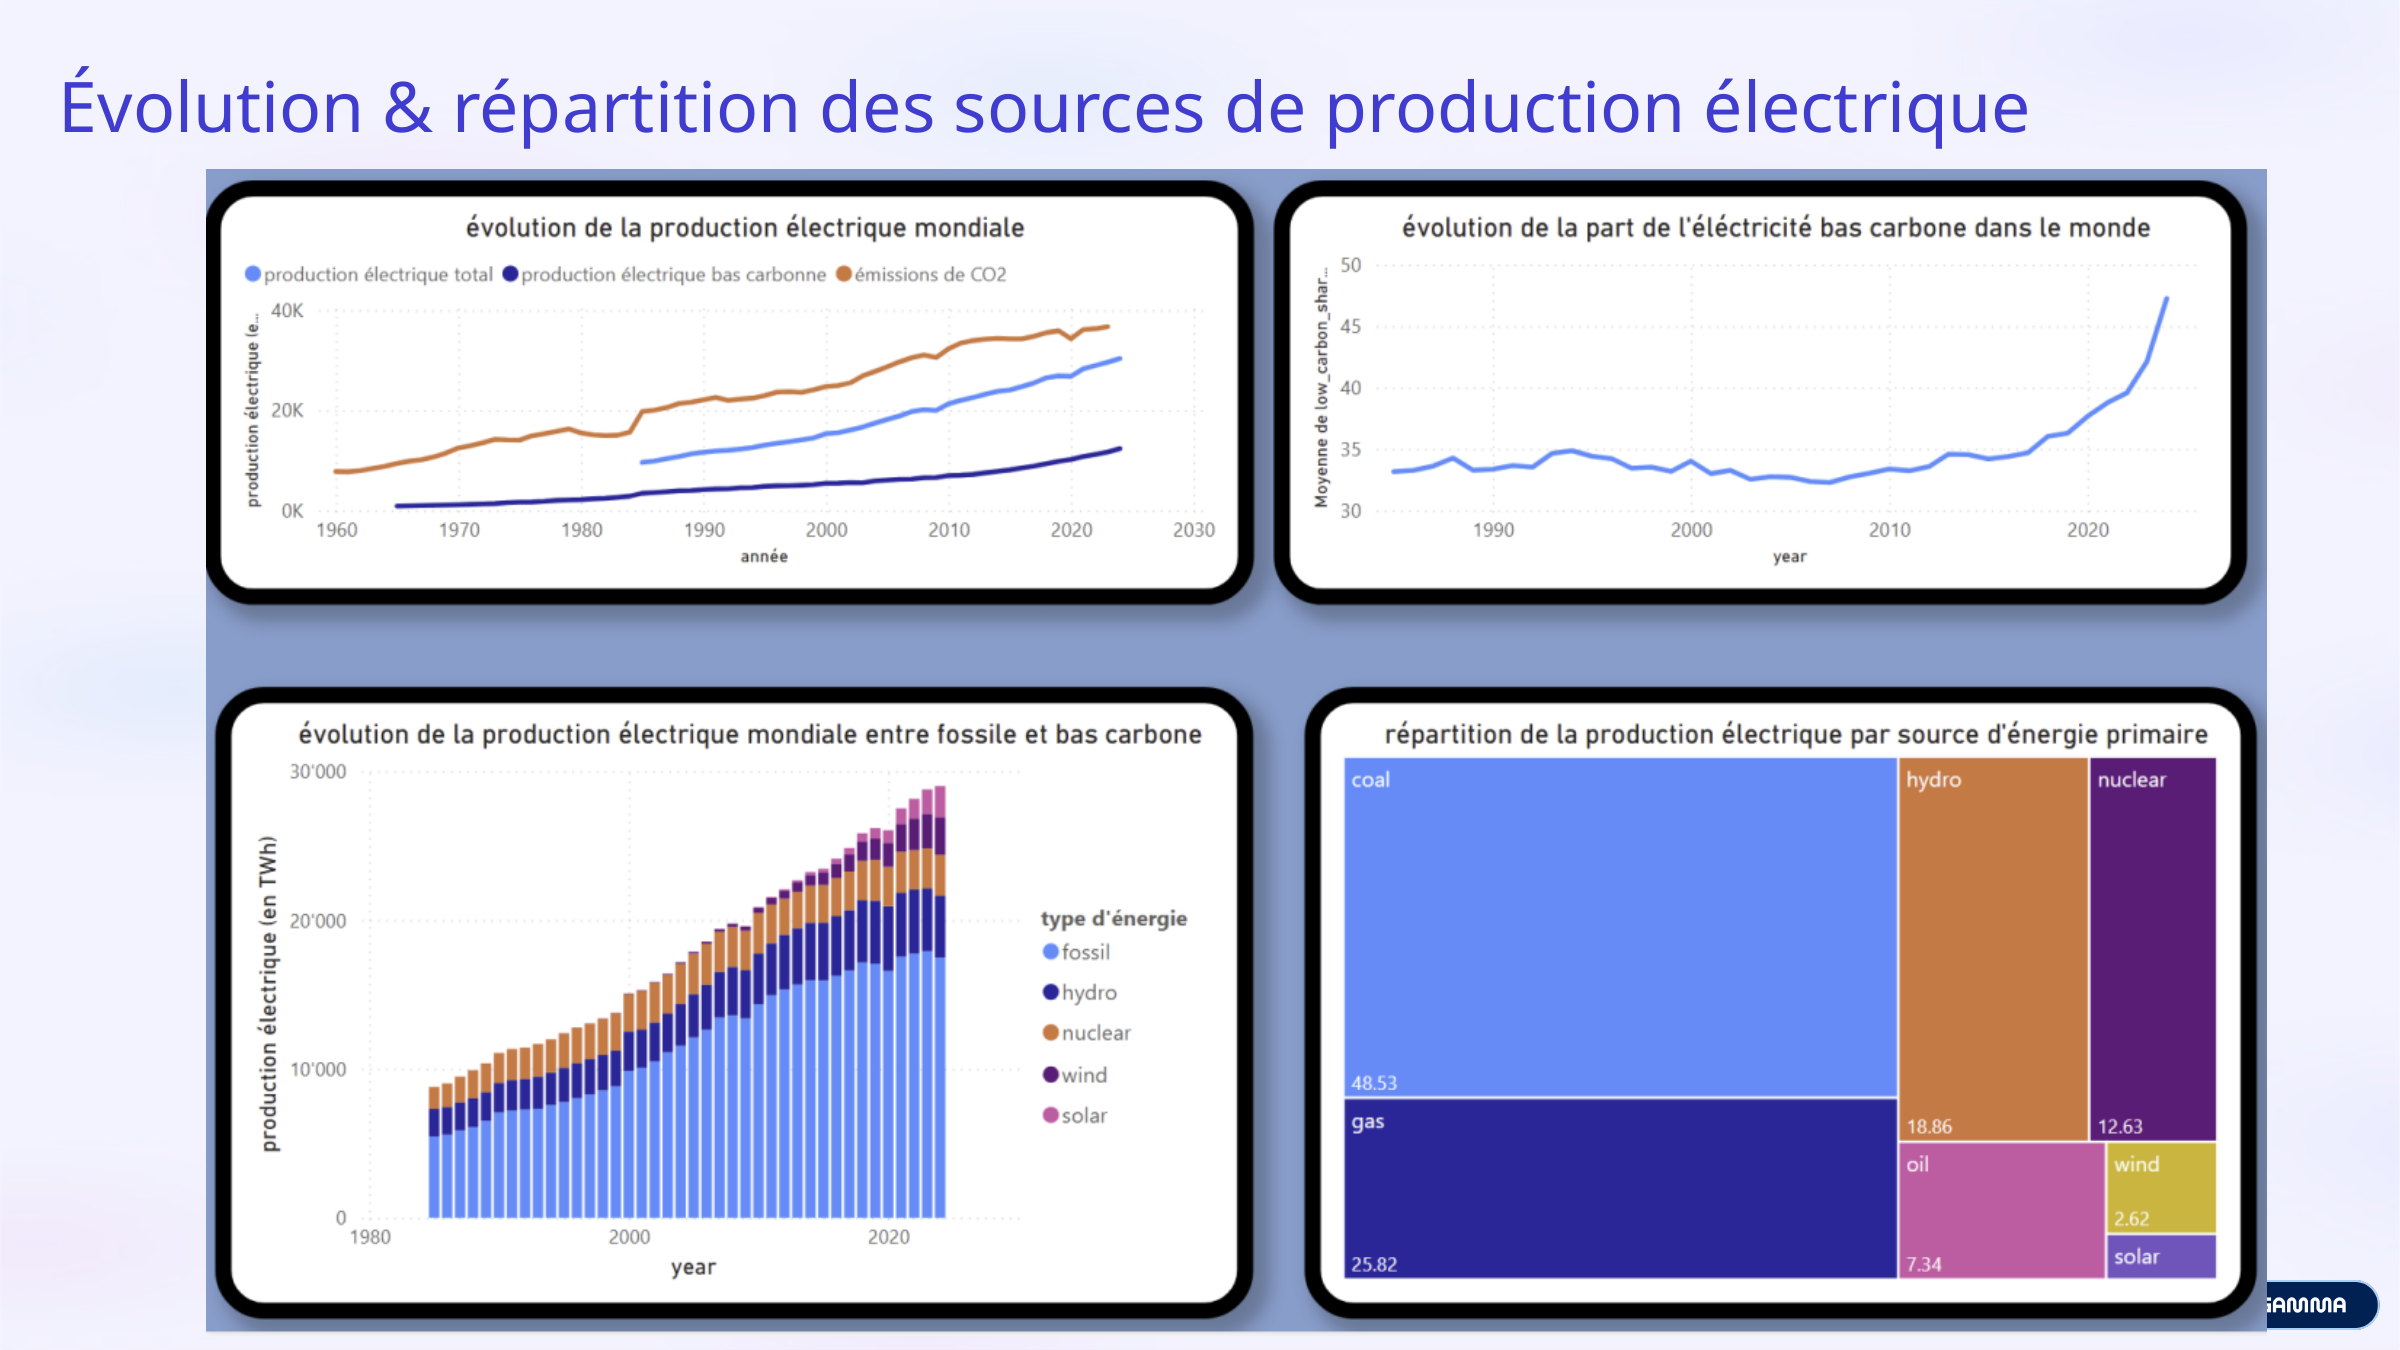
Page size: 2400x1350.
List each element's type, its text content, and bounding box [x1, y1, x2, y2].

picture [206, 169, 2389, 1339]
text_box Évolution & répartition des sources de production électrique [58, 59, 1286, 151]
